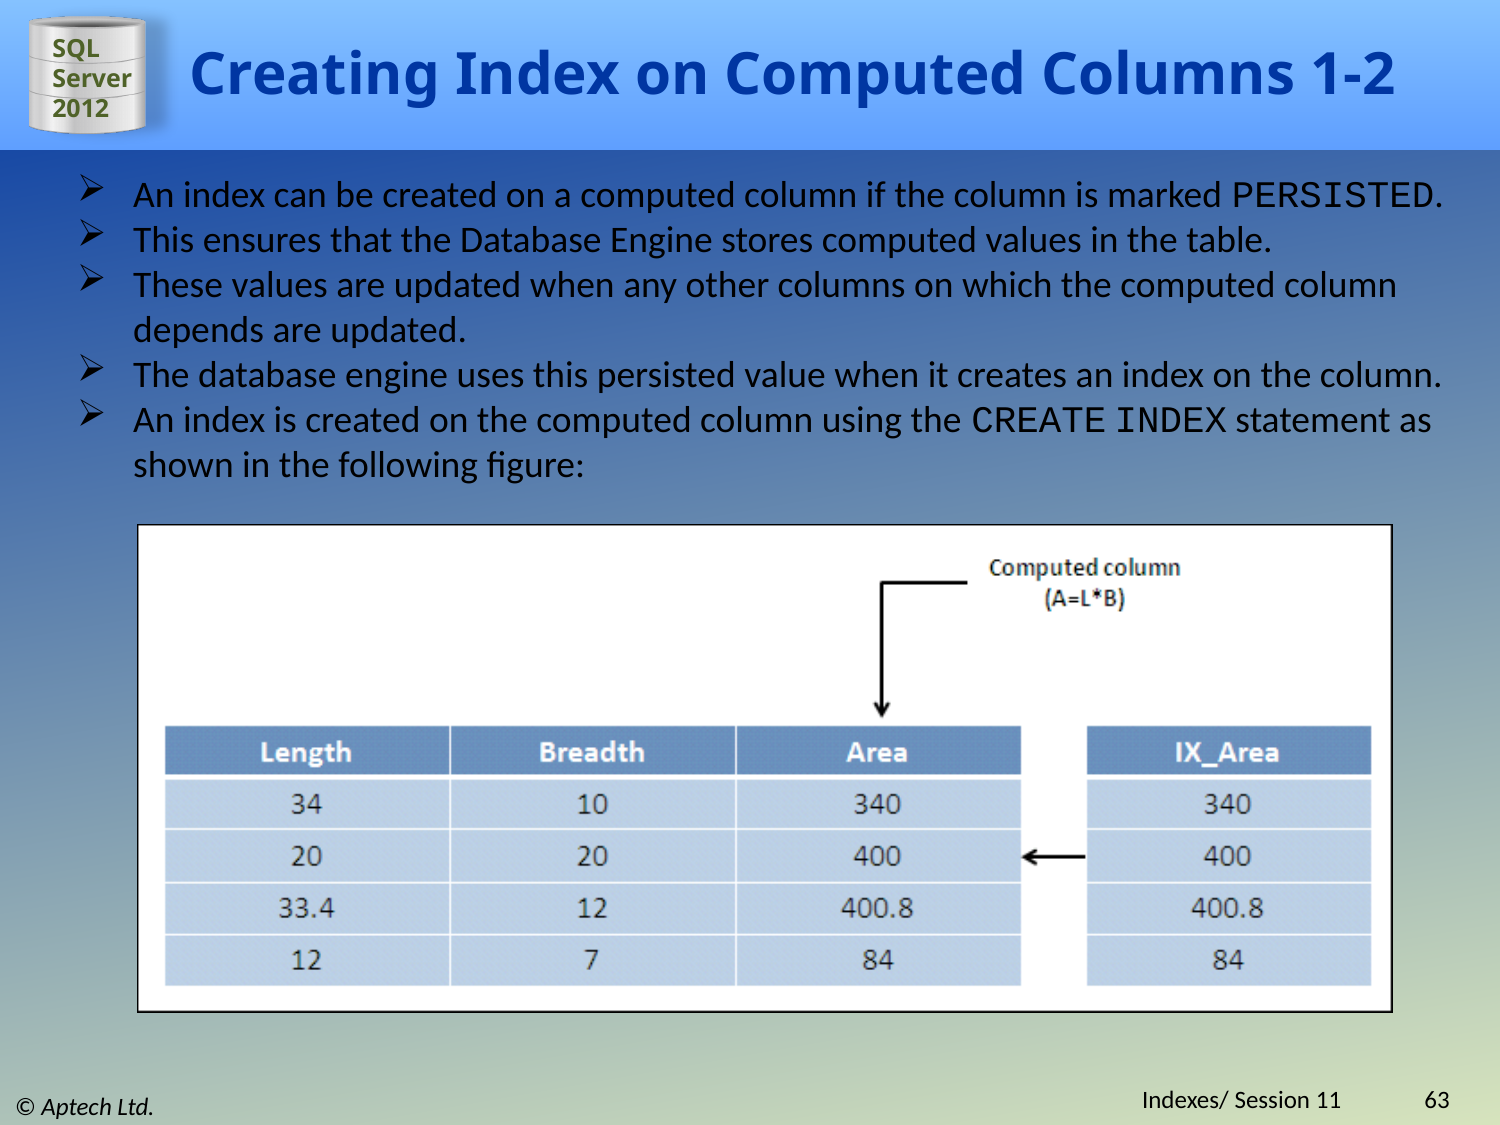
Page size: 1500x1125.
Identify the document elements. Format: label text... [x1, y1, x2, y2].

text_box An index can be created on a computed column if the column is marked PERSISTED. This ensures that the Database Engine stores computed values in the table. These values are updated when any other columns on which the computed column depends are updated. The database engine uses this persisted value when it creates an index on the column. An index is created on the computed column using the CREATE INDEX statement as shown in the following figure: [62, 162, 1475, 493]
picture [137, 524, 1394, 1013]
title Creating Index on Computed Columns 1-2 [174, 37, 1426, 106]
slide_number 63 [1363, 1084, 1465, 1113]
footer Indexes/ Session 11 [375, 1084, 1363, 1113]
picture [24, 0, 150, 150]
